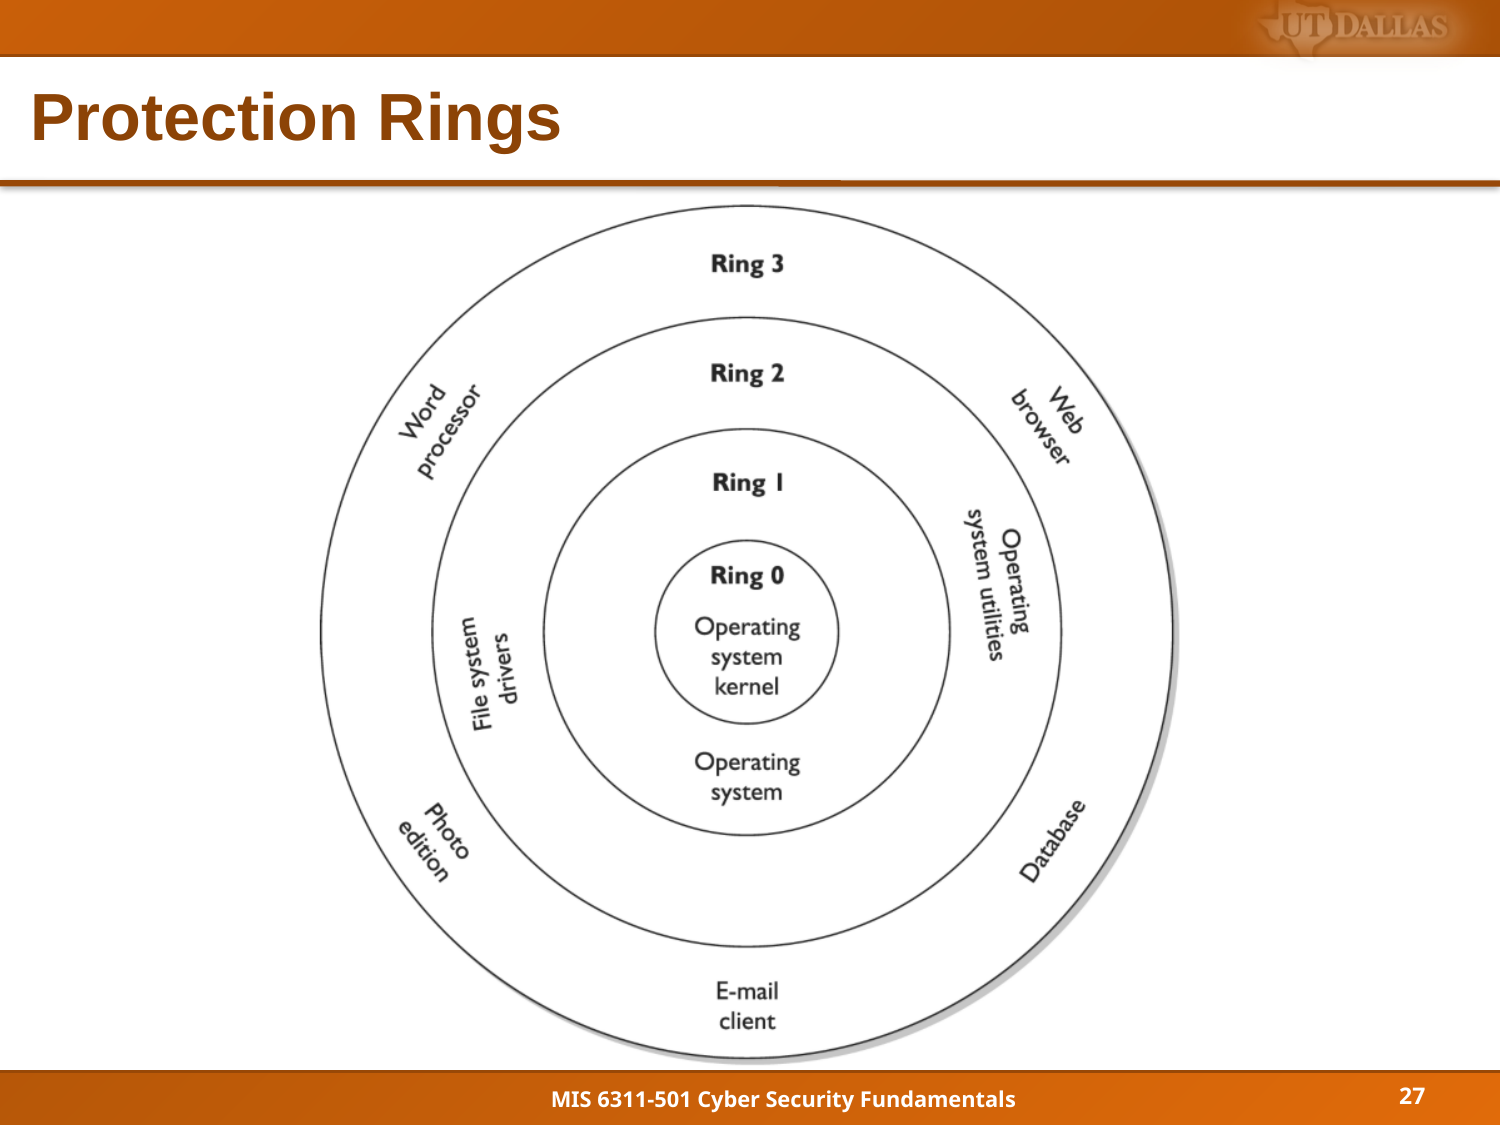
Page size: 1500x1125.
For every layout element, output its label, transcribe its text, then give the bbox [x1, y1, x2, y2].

title Protection Rings [0, 62, 1500, 176]
slide_number 27 [1350, 1076, 1475, 1120]
picture [310, 196, 1187, 1069]
picture [1218, 0, 1500, 62]
